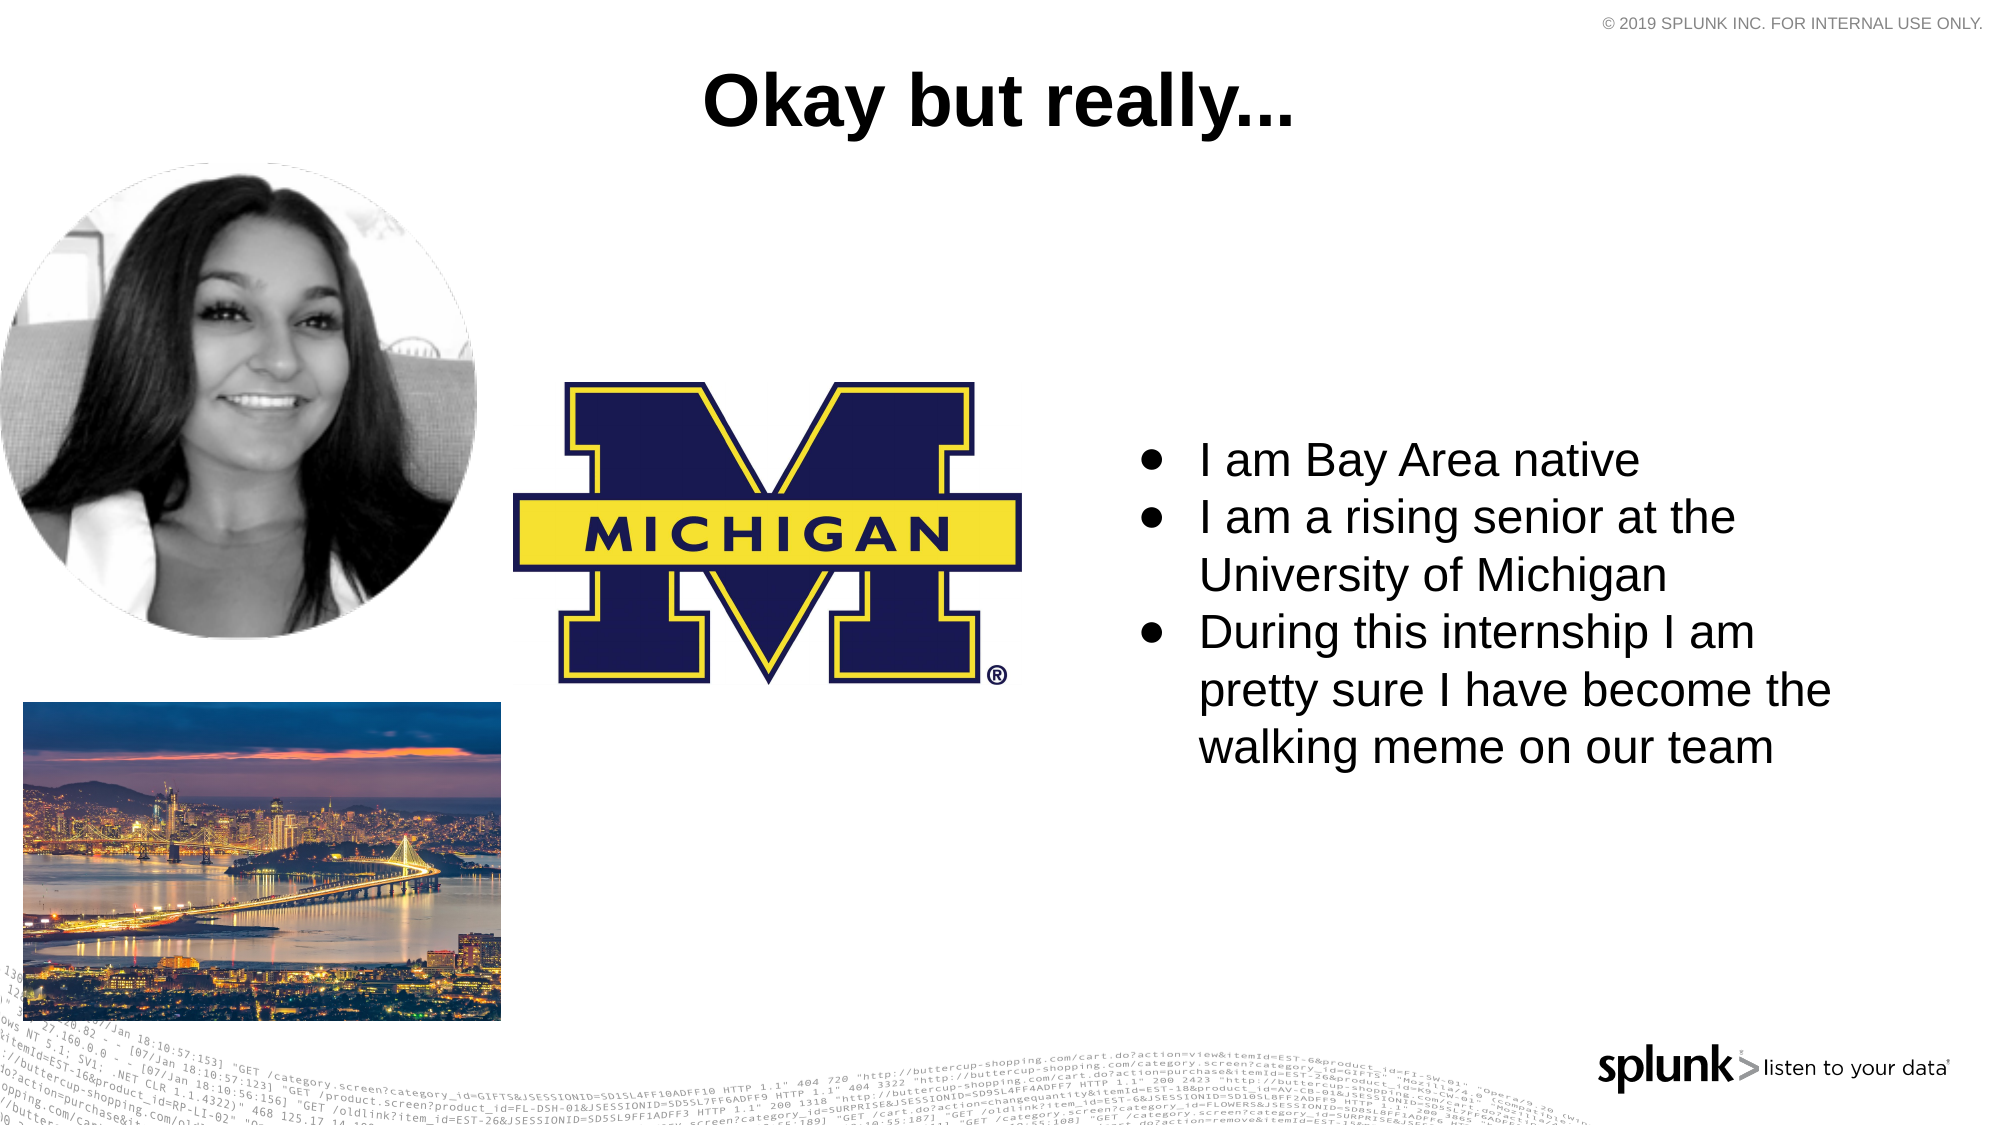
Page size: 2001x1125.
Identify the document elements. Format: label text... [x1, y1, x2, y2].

picture [0, 0, 2000, 1125]
text_box I am Bay Area native I am a rising senior at the University of Michigan During this internship I am pretty sure I have become the walking meme on our team [1108, 413, 1879, 909]
title Okay but really... [74, 50, 1926, 163]
